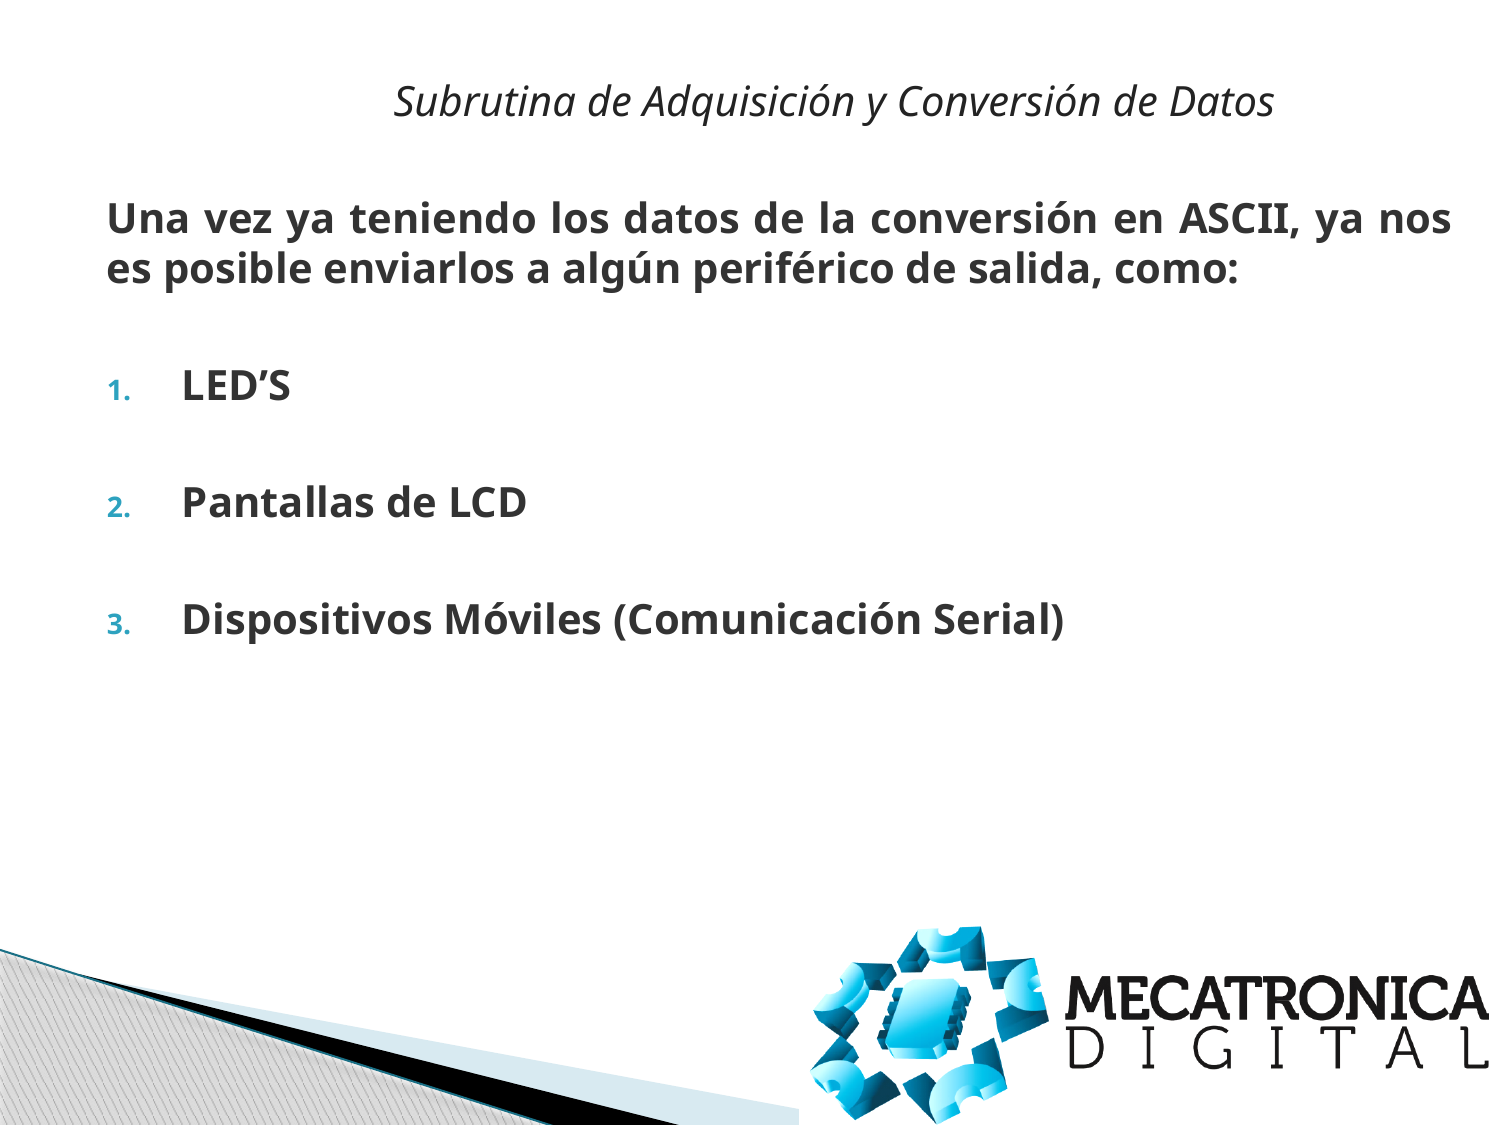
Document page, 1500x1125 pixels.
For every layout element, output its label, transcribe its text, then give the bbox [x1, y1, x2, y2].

text_box Subrutina de Adquisición y Conversión de Datos [230, 67, 1365, 132]
text_box Una vez ya teniendo los datos de la conversión en ASCII, ya nos es posible enviarlos a algún periférico de salida, como: LED’S Pantallas de LCD Dispositivos Móviles (Comunicación Serial) [73, 184, 1468, 728]
picture [798, 919, 1500, 1125]
